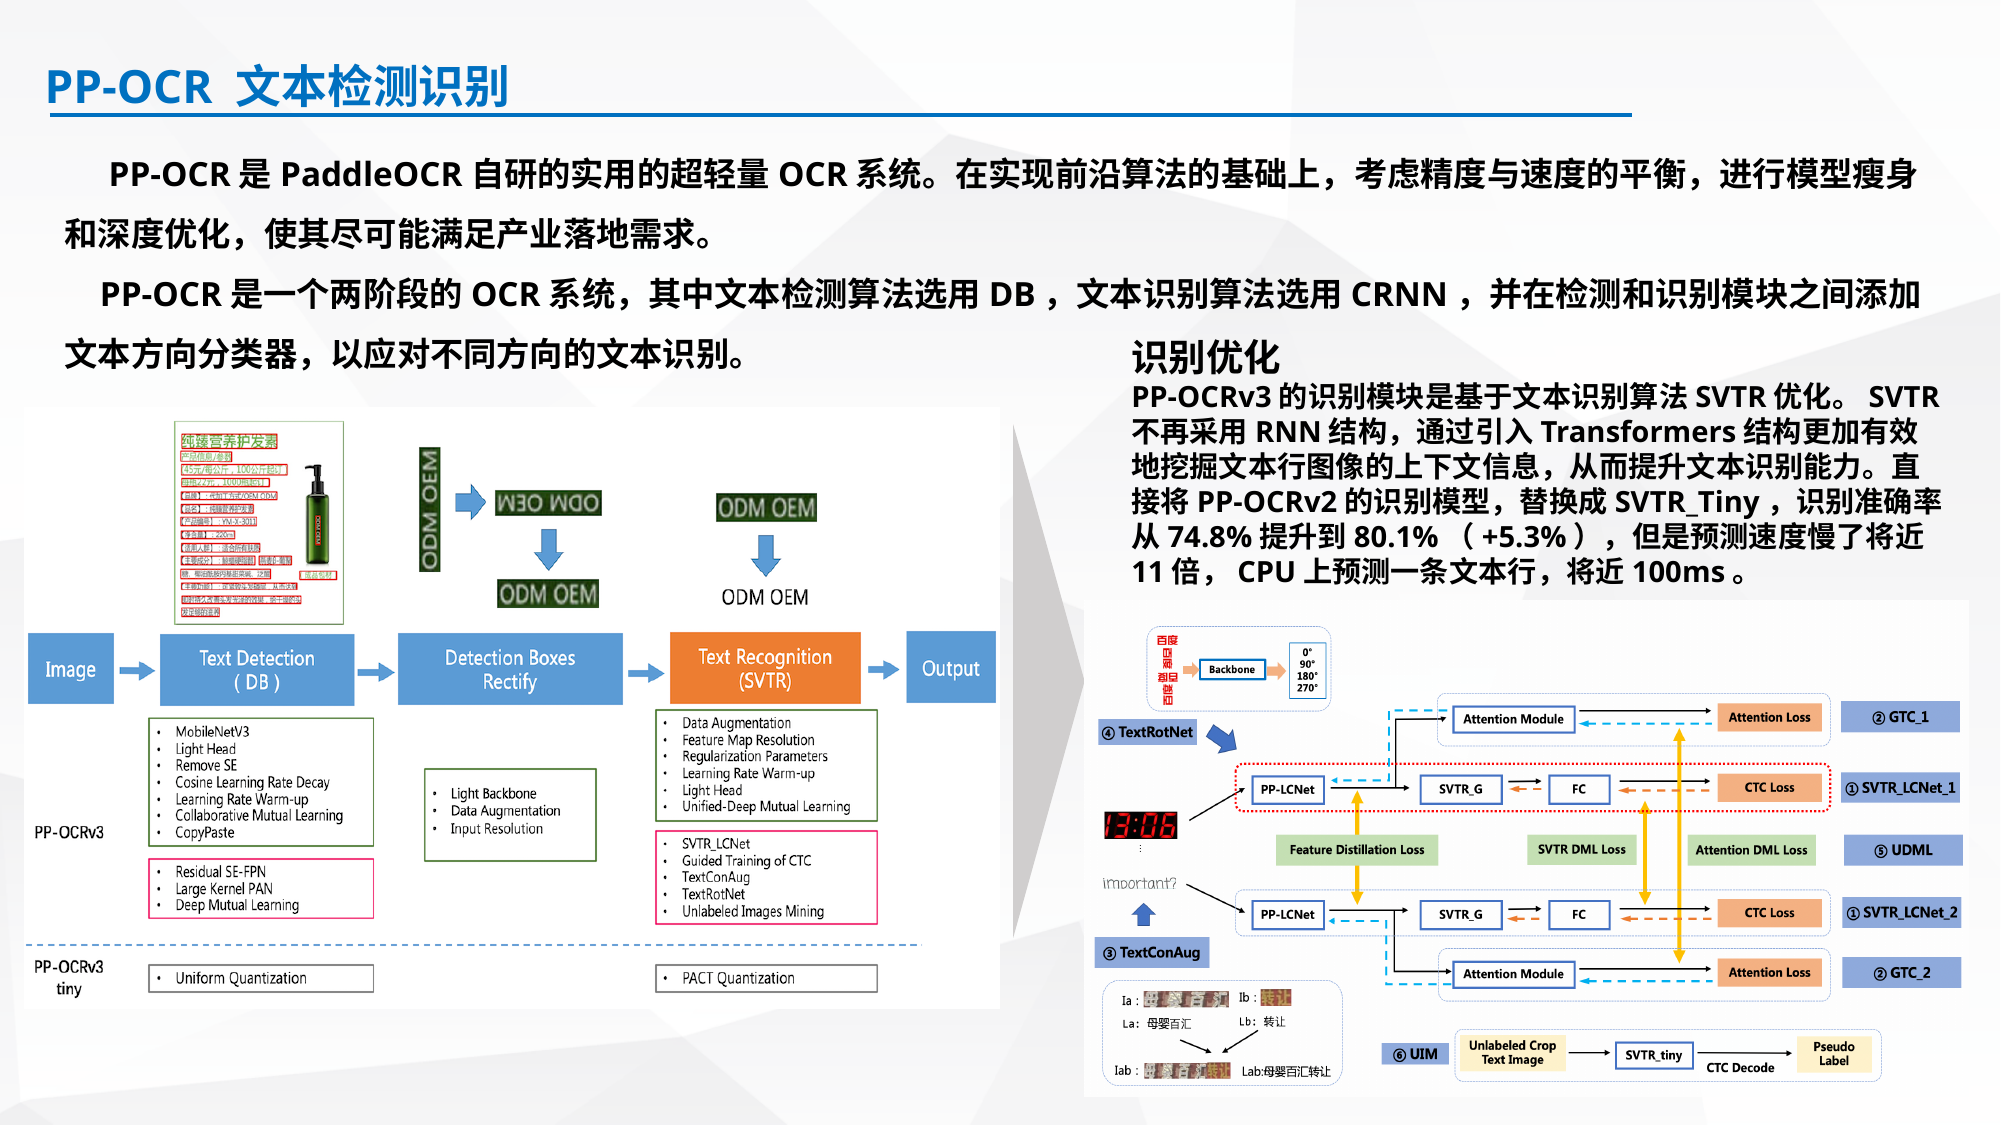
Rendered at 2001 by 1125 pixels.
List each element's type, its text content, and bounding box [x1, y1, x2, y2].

picture [0, 0, 2001, 1125]
text_box [1012, 424, 1084, 939]
text_box PP-OCR是PaddleOCR自研的实用的超轻量OCR系统。在实现前沿算法的基础上，考虑精度与速度的平衡，进行模型瘦身和深度优化，使其尽可能满足产业落地需求。 PP-OCR是一个两阶段的OCR系统，其中文本检测算法选用DB，文本识别算法选用CRNN，并在检测和识别模块之间添加文本方向分类器，以应对不同方向的文本识别。 [50, 126, 1960, 381]
text_box PP-OCR 文本检测识别 [24, 45, 1717, 127]
text_box 识别优化 PP-OCRv3的识别模块是基于文本识别算法SVTR优化。SVTR不再采用RNN结构，通过引入Transformers结构更加有效地挖掘文本行图像的上下文信息，从而提升文本识别能力。直接将PP-OCRv2的识别模型，替换成SVTR_Tiny，识别准确率从74.8%提升到80.1%（+5.3%），但是预测速度慢了将近11倍，CPU上预测一条文本行，将近100ms。 [1116, 326, 1960, 600]
